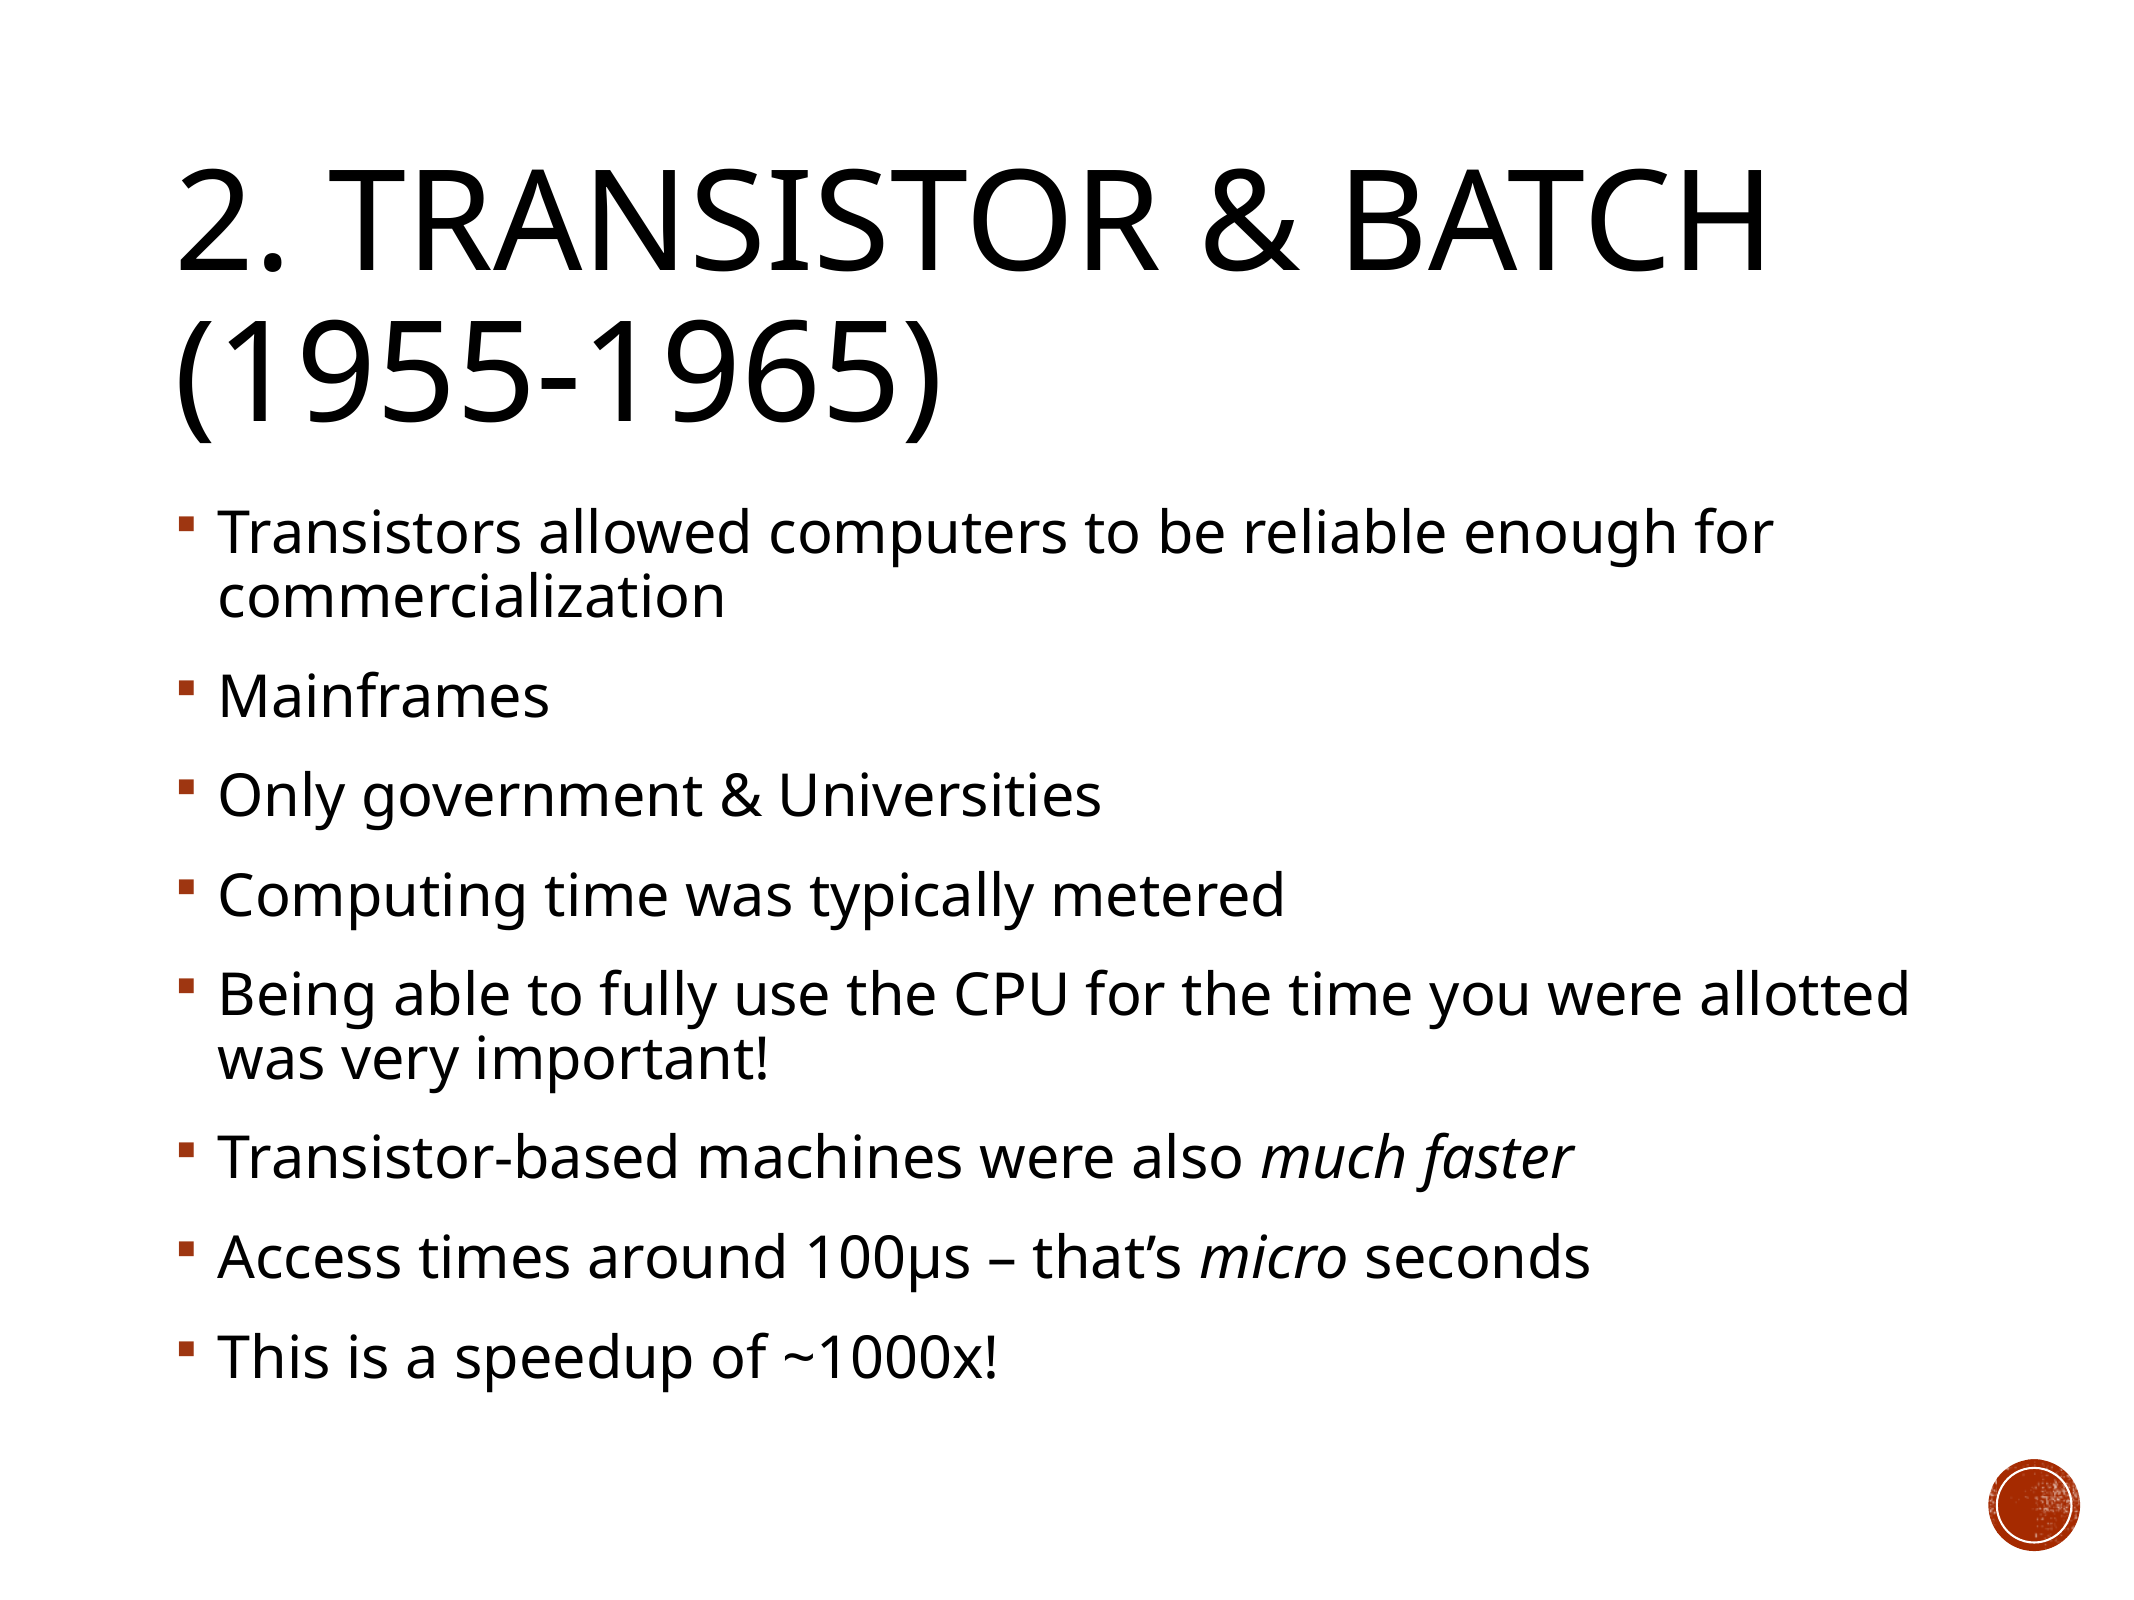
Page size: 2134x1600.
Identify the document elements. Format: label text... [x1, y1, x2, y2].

title 2. Transistor & Batch (1955-1965) [159, 113, 1974, 489]
list Transistors allowed computers to be reliable enough for commercialization Mainframes Only government & Universities Computing time was typically metered Being able to fully use the CPU for the time you were allotted was very important! Transistor-based machines were also much faster Access times around 100µs – that’s micro seconds This is a speedup of ~1000x! [159, 494, 1974, 1440]
